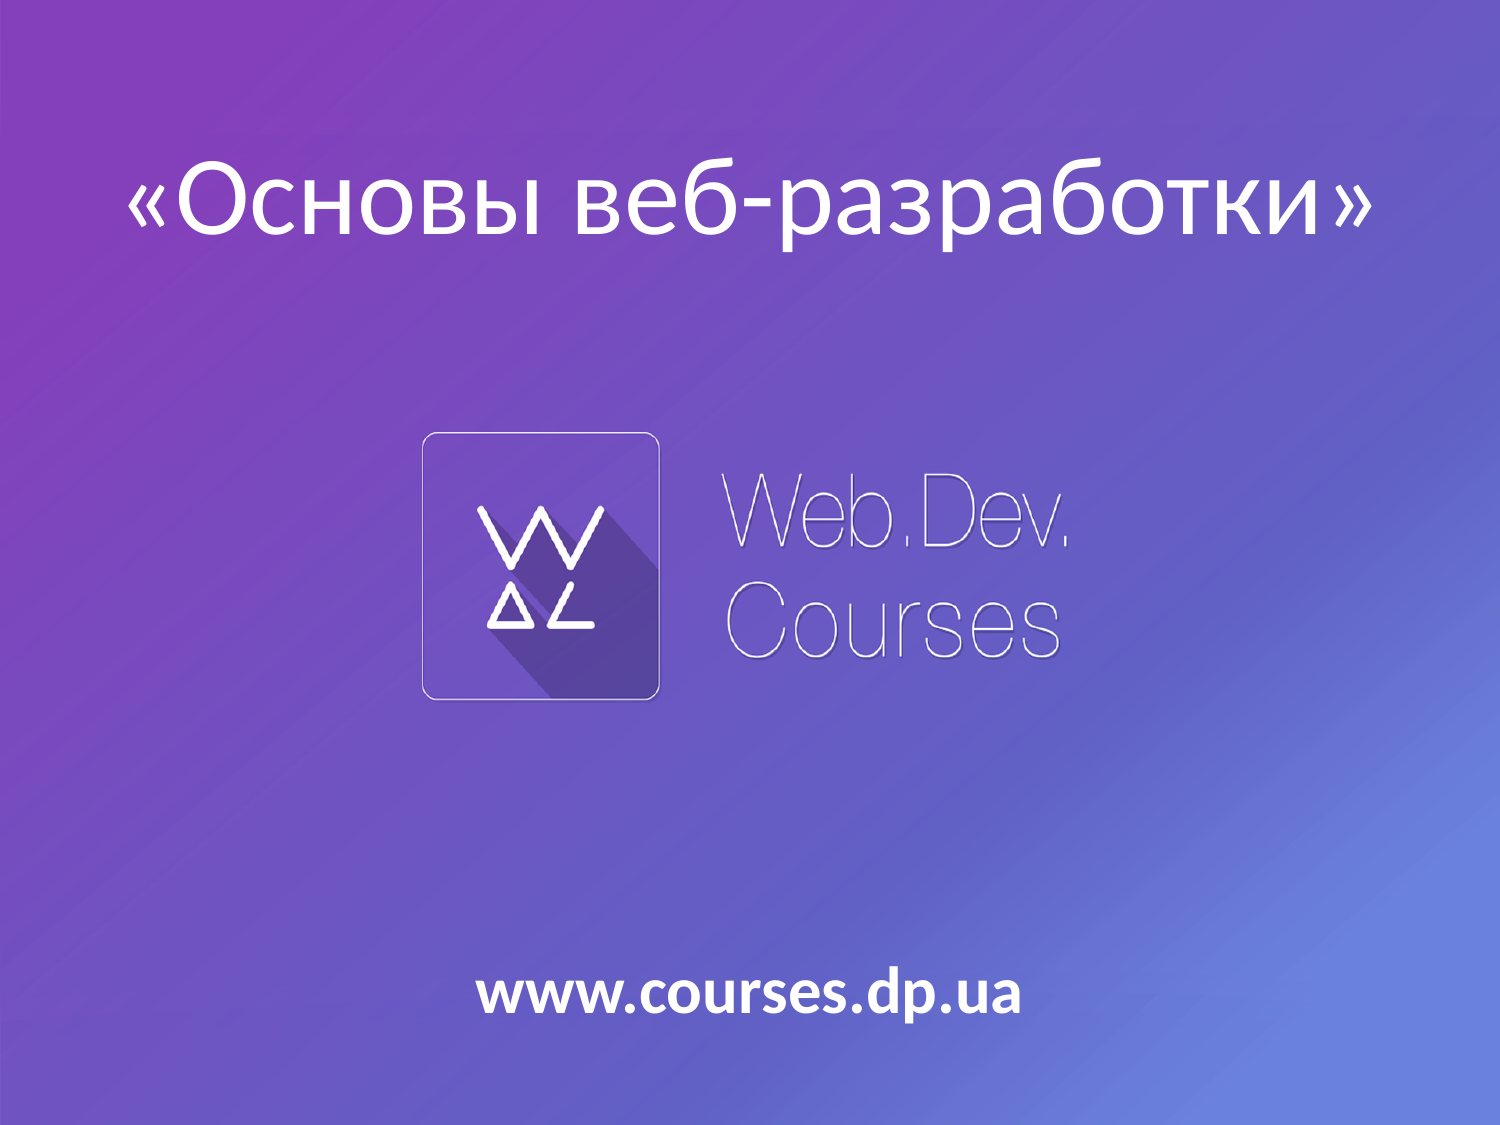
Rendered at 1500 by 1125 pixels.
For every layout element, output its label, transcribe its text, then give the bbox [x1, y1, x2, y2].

picture [0, 0, 1500, 1125]
text_box «Основы веб-разработки» [103, 114, 1397, 265]
text_box www.courses.dp.ua [460, 939, 1040, 1035]
